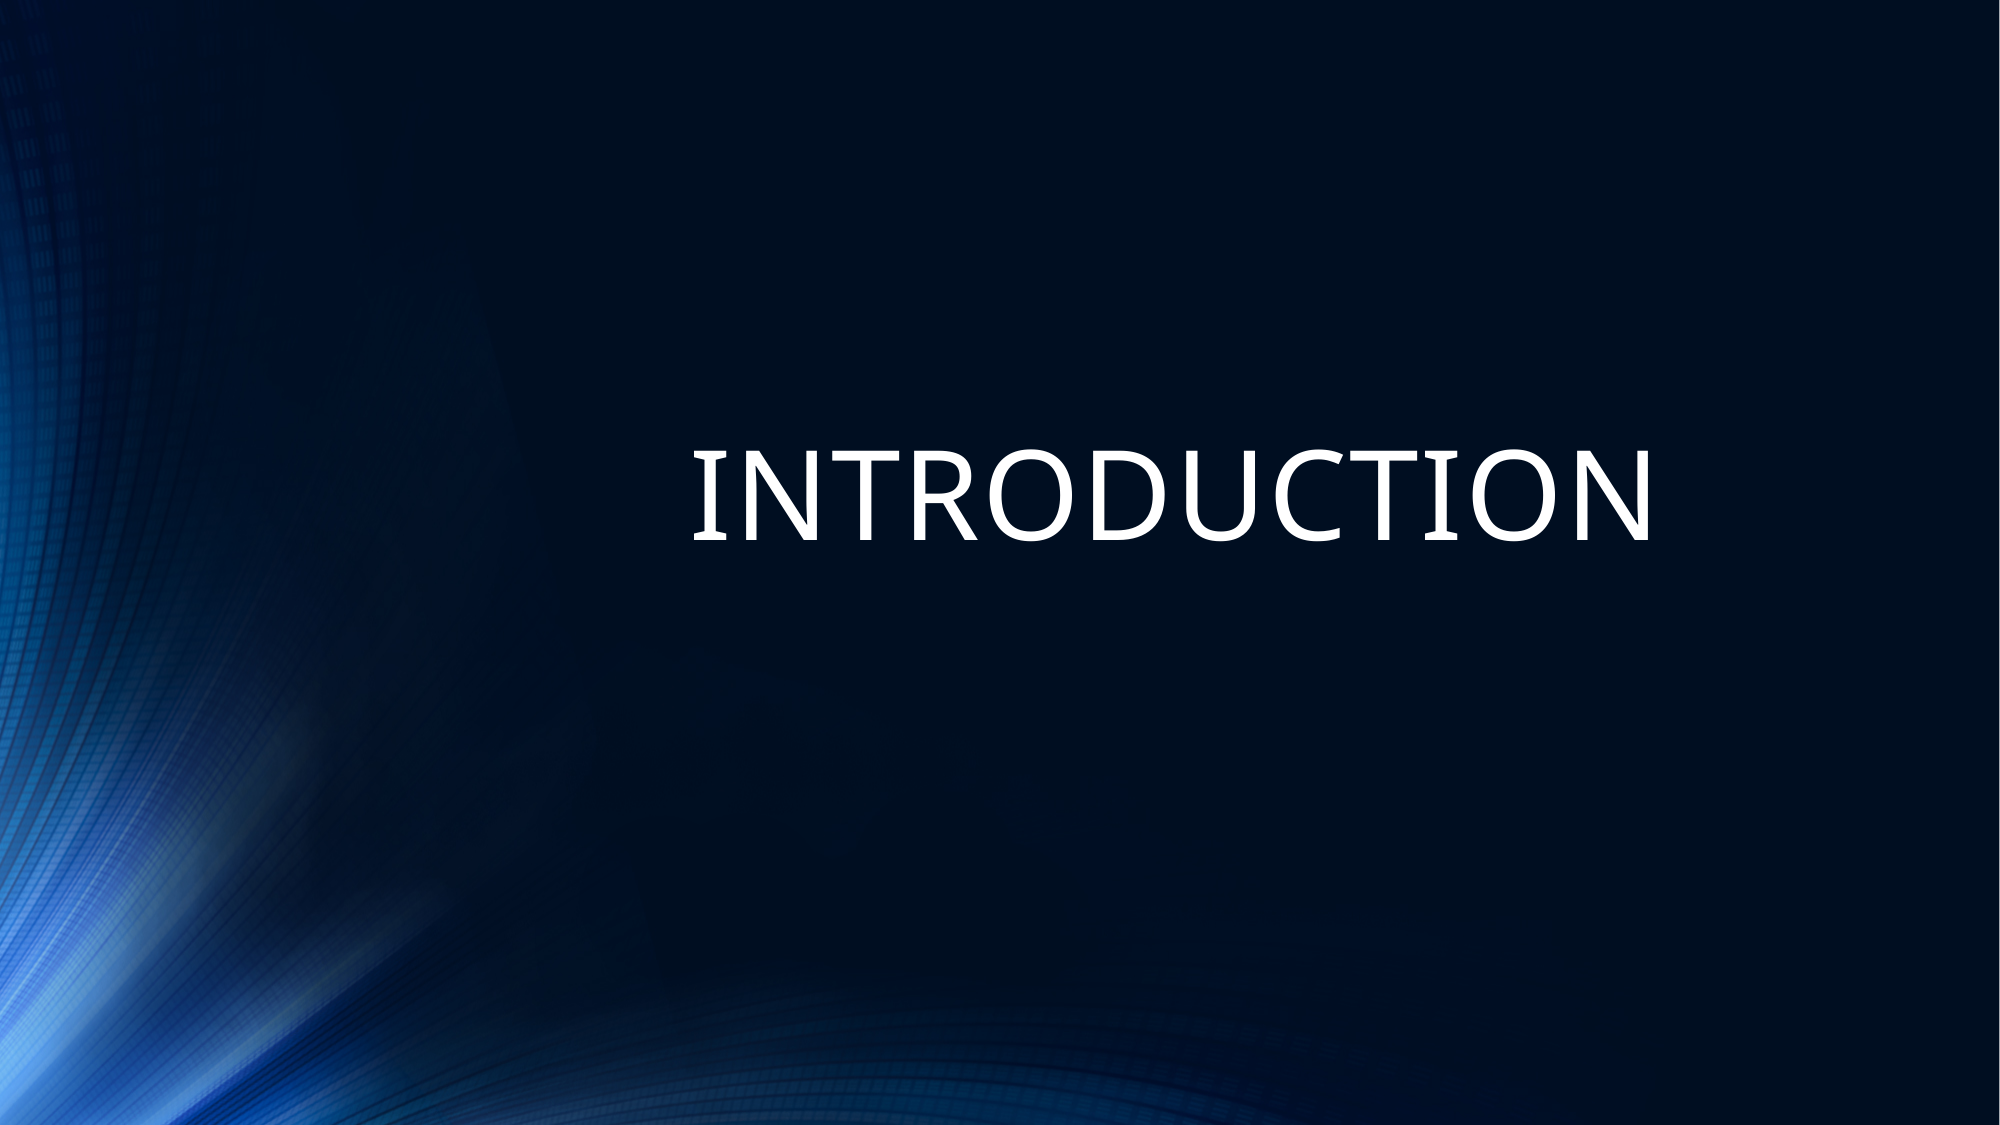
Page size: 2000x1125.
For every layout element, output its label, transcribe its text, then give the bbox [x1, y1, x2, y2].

title INTRODUCTION [674, 387, 1813, 575]
picture [0, 0, 2000, 1125]
